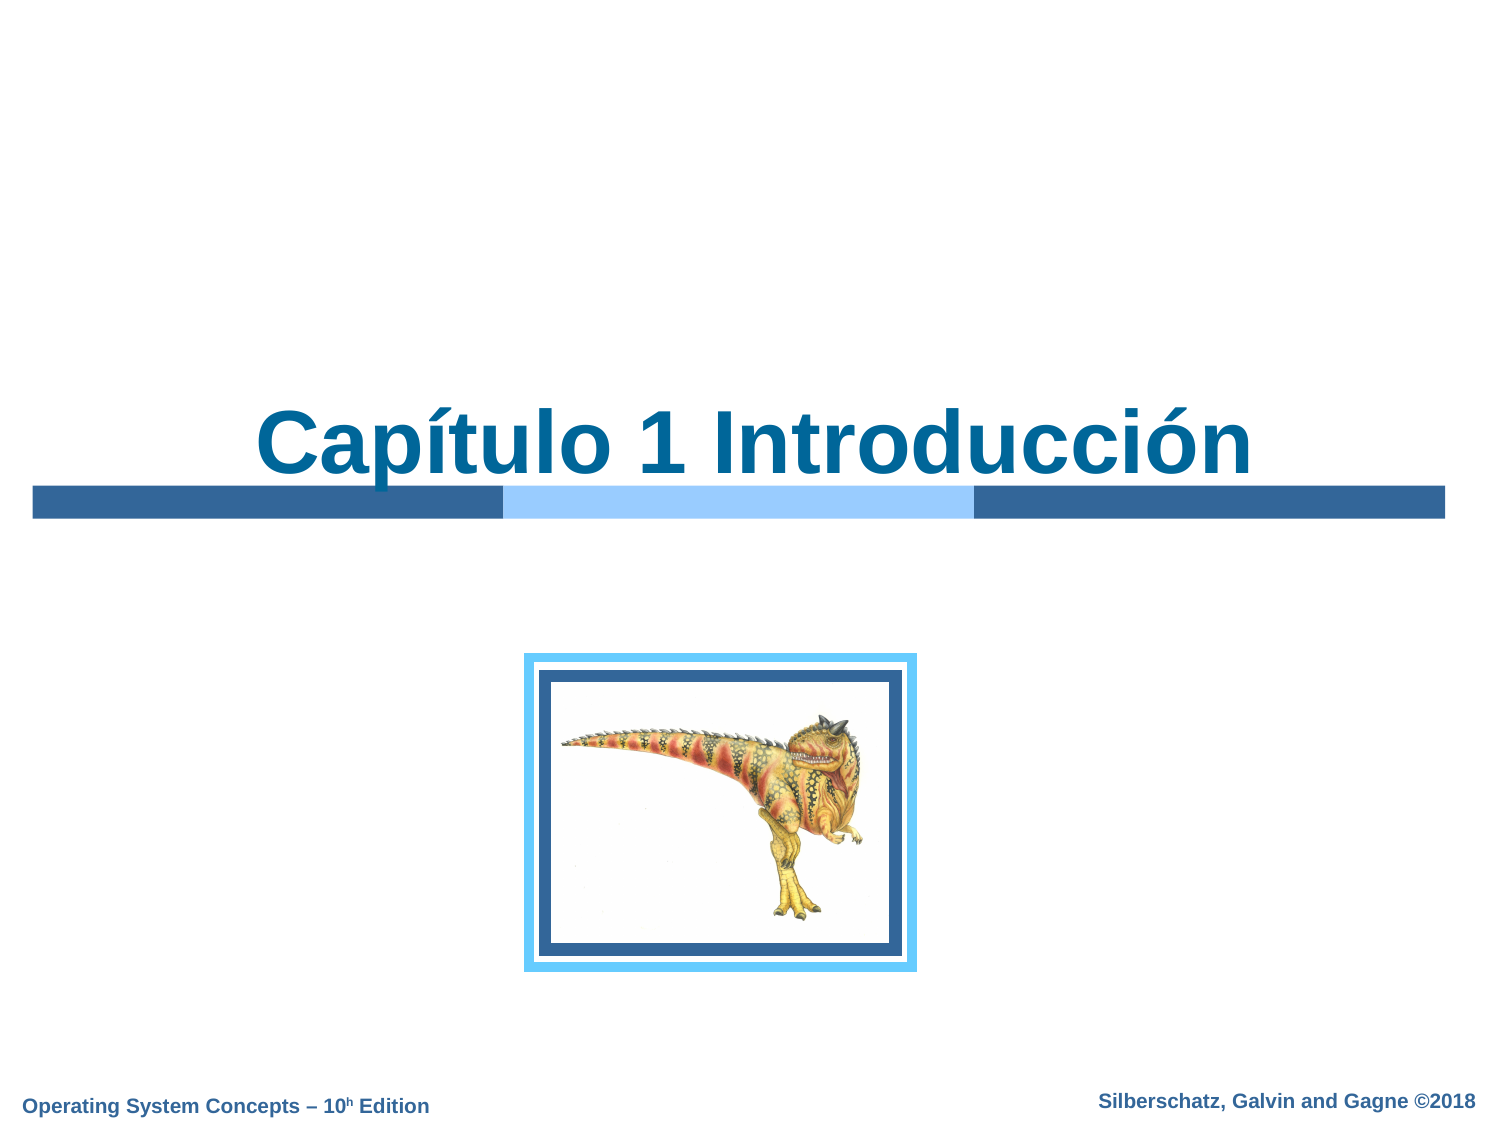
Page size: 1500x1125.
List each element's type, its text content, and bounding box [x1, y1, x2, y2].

picture [551, 682, 889, 943]
title Capítulo 1 Introducción [60, 311, 1449, 500]
